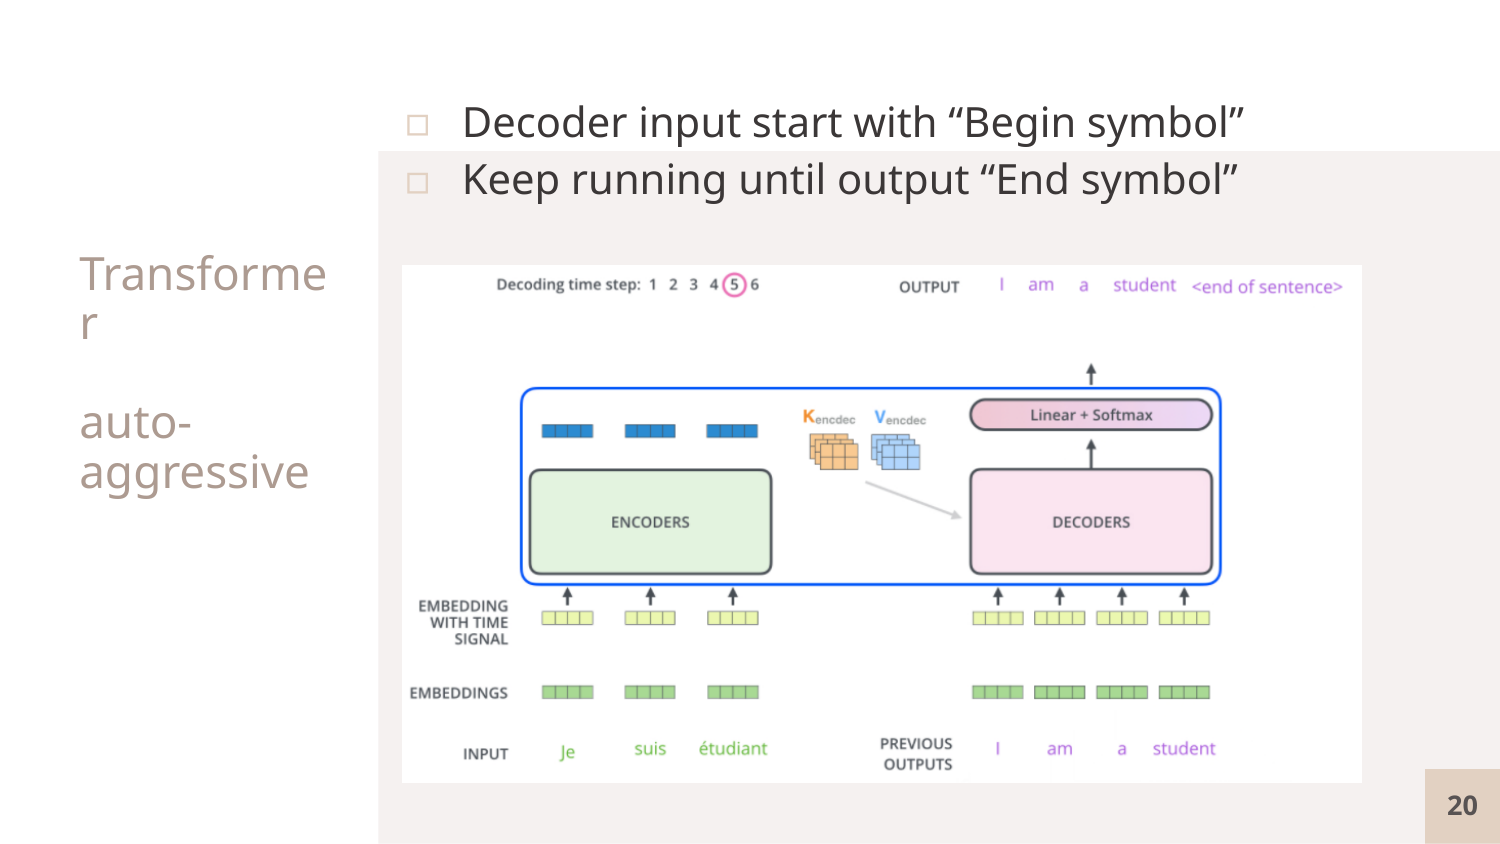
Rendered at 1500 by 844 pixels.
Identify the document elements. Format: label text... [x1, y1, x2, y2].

picture [401, 265, 1363, 784]
list Decoder input start with “Begin symbol” Keep running until output “End symbol” [386, 87, 1362, 266]
slide_number 19 [1425, 769, 1500, 844]
title Transformer auto-aggressive [79, 250, 346, 540]
